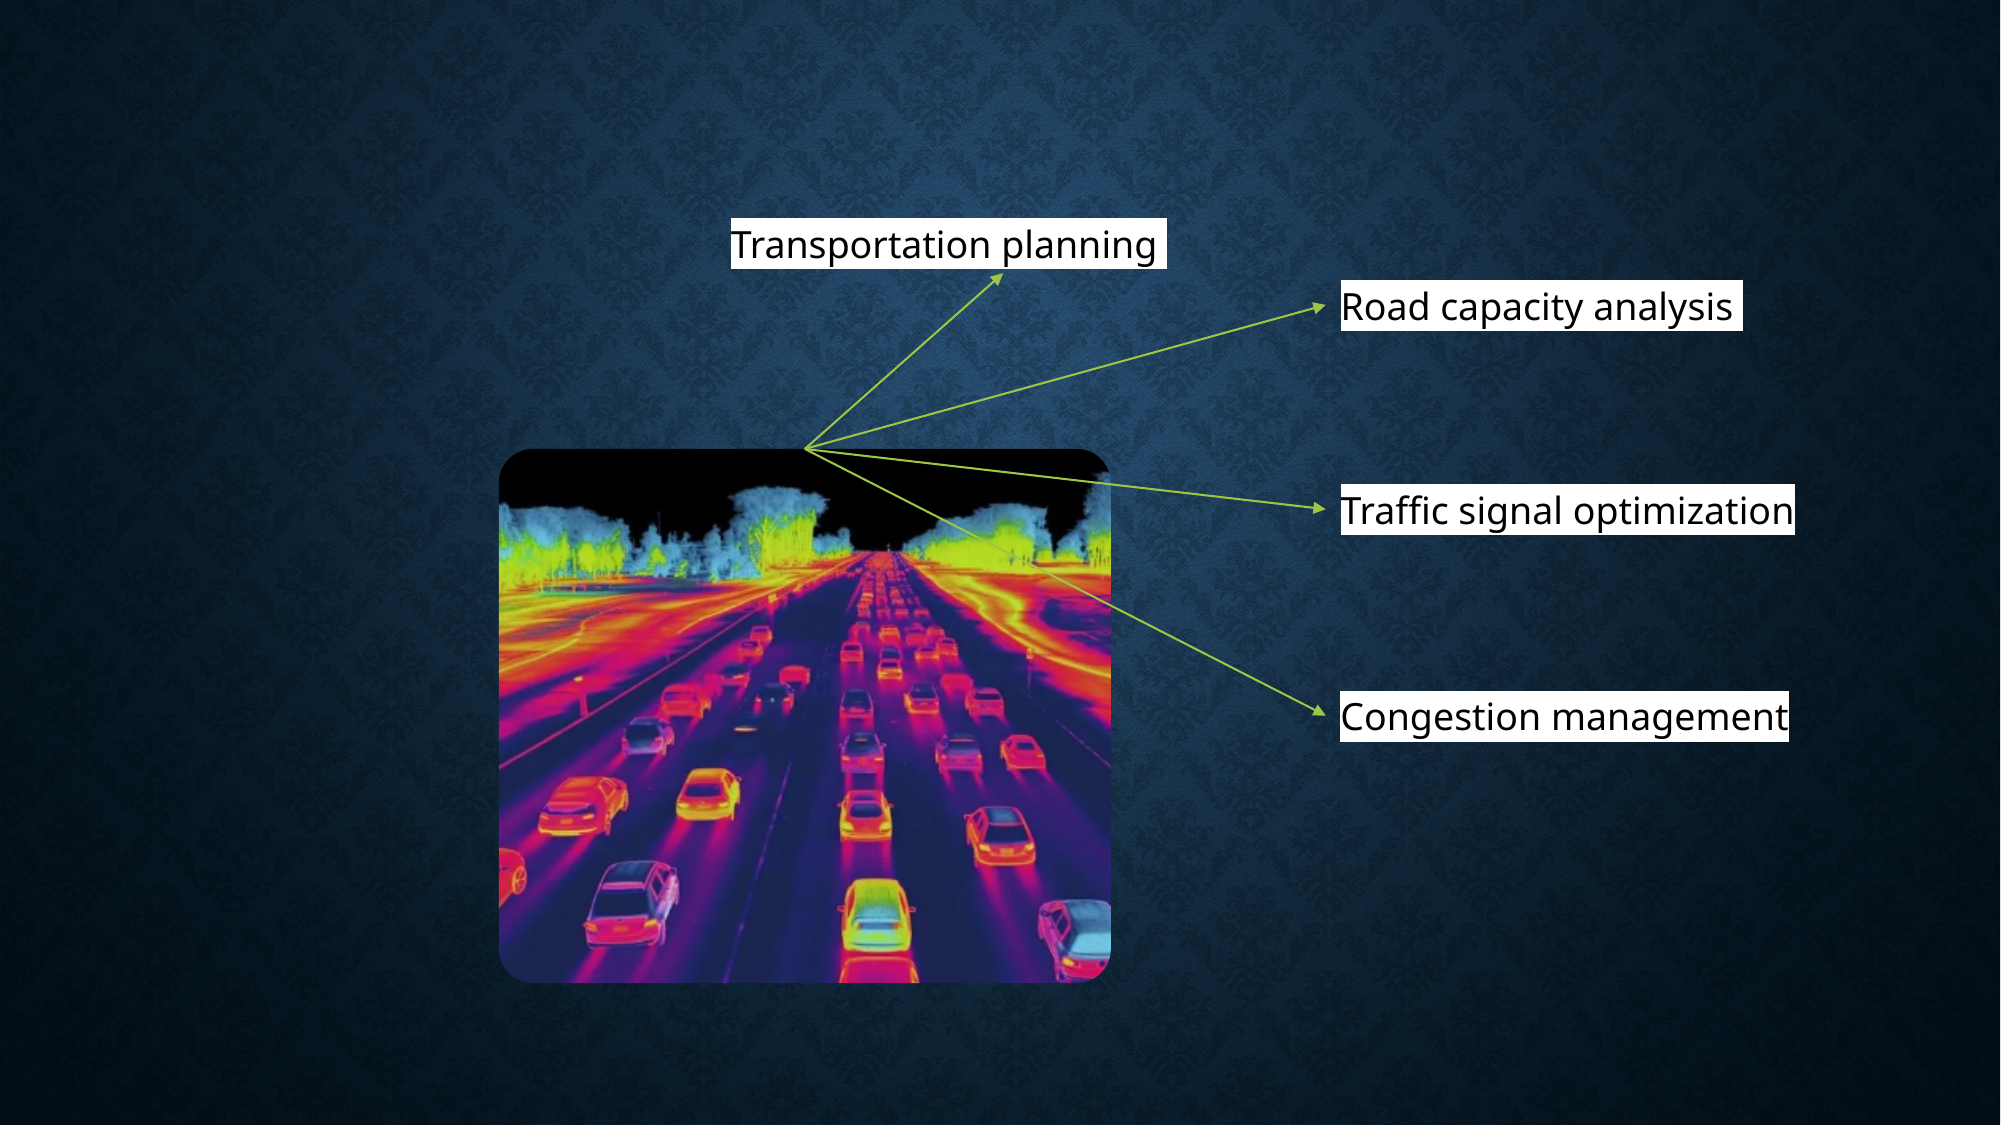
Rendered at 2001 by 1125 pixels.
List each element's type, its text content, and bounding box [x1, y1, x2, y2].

text_box Road capacity analysis [1325, 275, 1910, 335]
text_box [804, 273, 1004, 304]
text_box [804, 448, 1327, 717]
text_box Transportation planning [716, 213, 1291, 274]
text_box Traffic signal optimization [1334, 479, 2000, 540]
text_box Congestion management [1325, 685, 1890, 746]
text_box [804, 304, 1327, 448]
picture [498, 448, 1112, 984]
